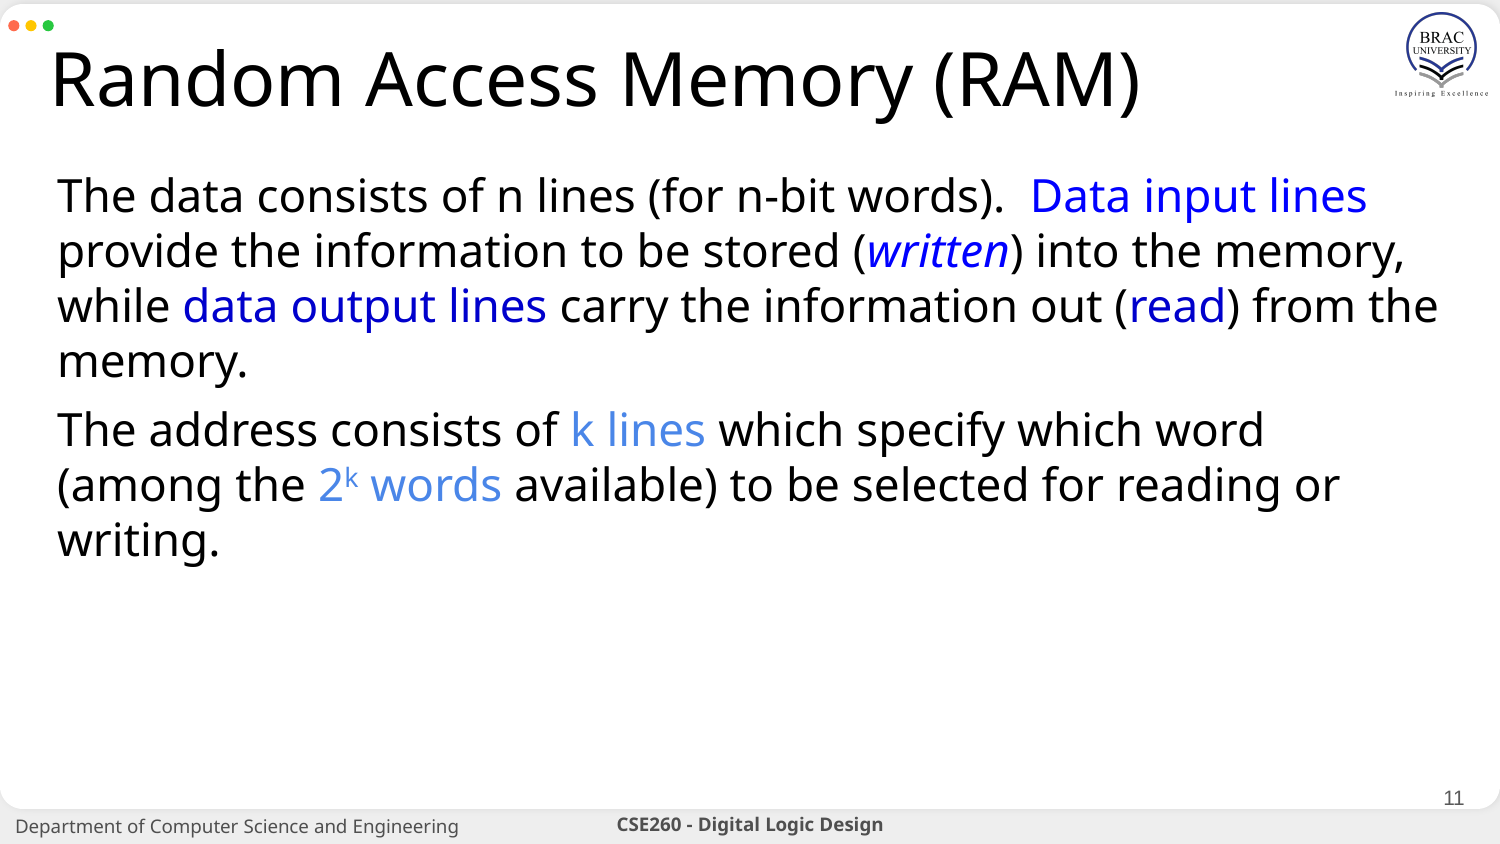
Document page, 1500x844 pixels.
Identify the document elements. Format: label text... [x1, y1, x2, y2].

text_box [0, 4, 1500, 809]
text_box The data consists of n lines (for n-bit words). Data input lines provide the information to be stored (written) into the memory, while data output lines carry the information out (read) from the memory. The address consists of k lines which specify which word (among the 2k words available) to be selected for reading or writing. [42, 152, 1458, 649]
picture [1395, 12, 1488, 97]
text_box Department of Computer Science and Engineering [0, 800, 831, 844]
text_box CSE260 - Digital Logic Design [483, 801, 1017, 844]
text_box ‹#› [1389, 764, 1480, 830]
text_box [7, 19, 55, 32]
text_box Random Access Memory (RAM) [34, 26, 1500, 138]
